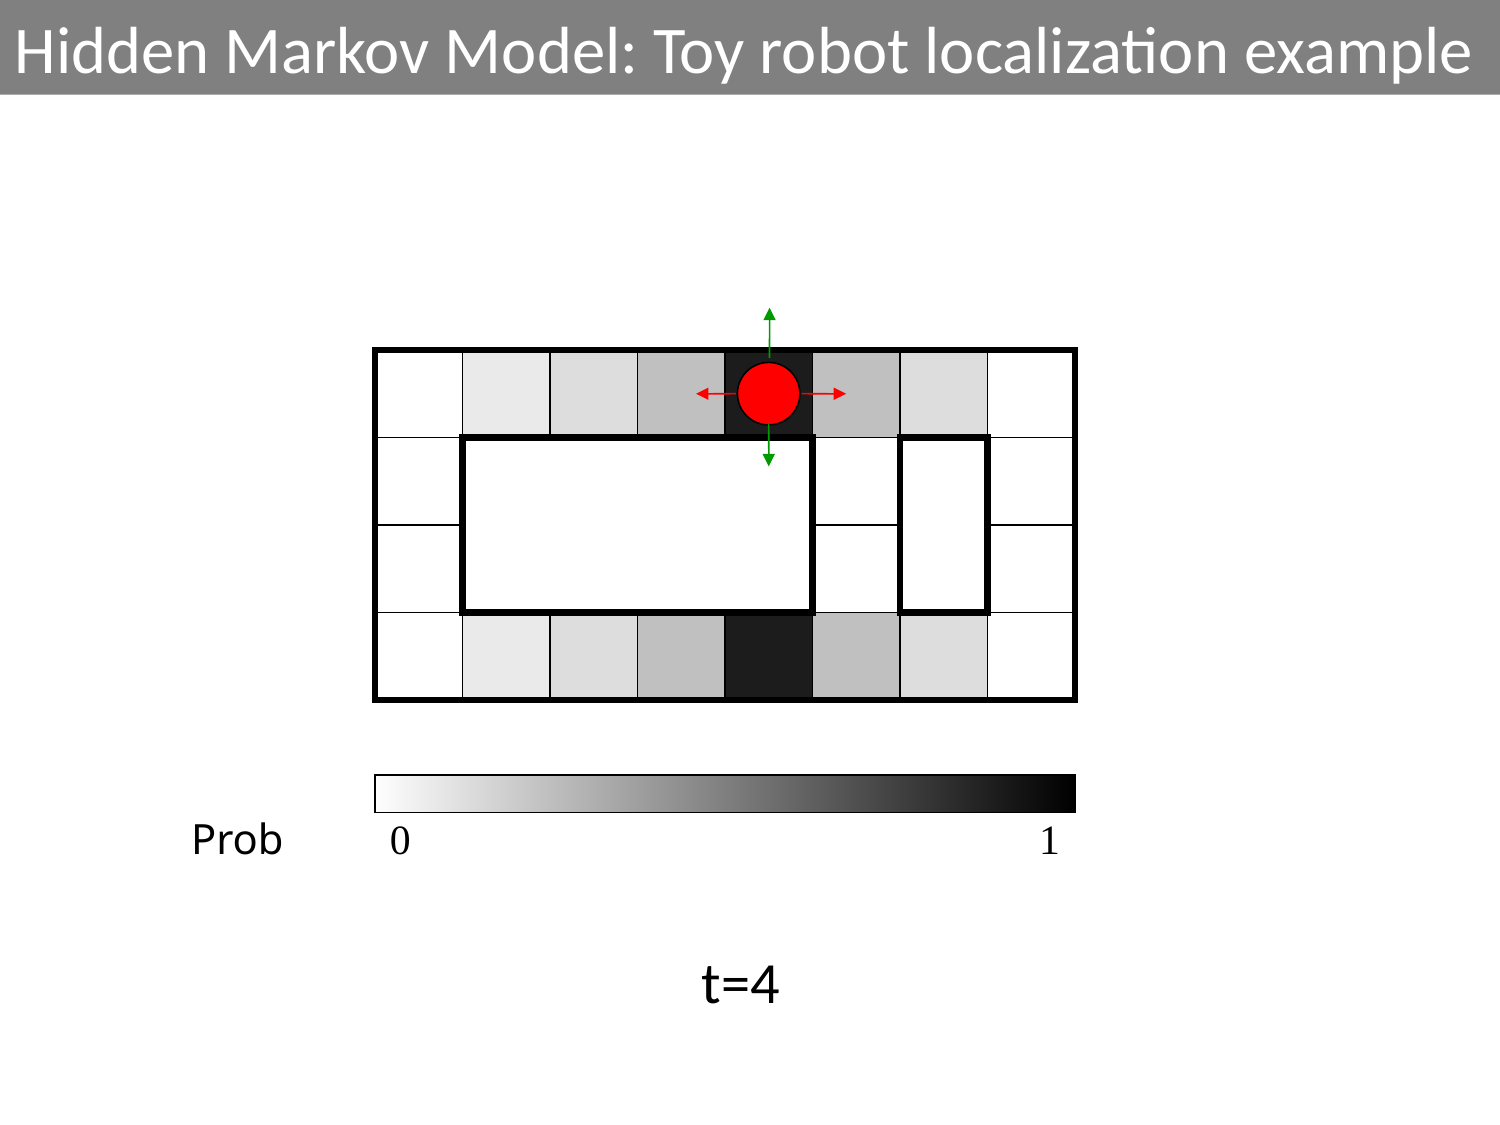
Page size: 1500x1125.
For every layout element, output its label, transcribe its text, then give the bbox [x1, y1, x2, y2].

text_box [375, 350, 1075, 700]
text_box [801, 387, 847, 400]
text_box [762, 424, 775, 467]
text_box 0 [375, 812, 725, 863]
text_box [737, 362, 800, 425]
text_box Prob [124, 812, 350, 863]
text_box [375, 774, 1075, 812]
text_box [696, 387, 736, 400]
text_box [763, 307, 776, 358]
text_box Hidden Markov Model: Toy robot localization example [0, 0, 1500, 95]
text_box 1 [725, 812, 1075, 863]
list t=4 [103, 946, 1379, 1097]
text_box [899, 437, 988, 613]
